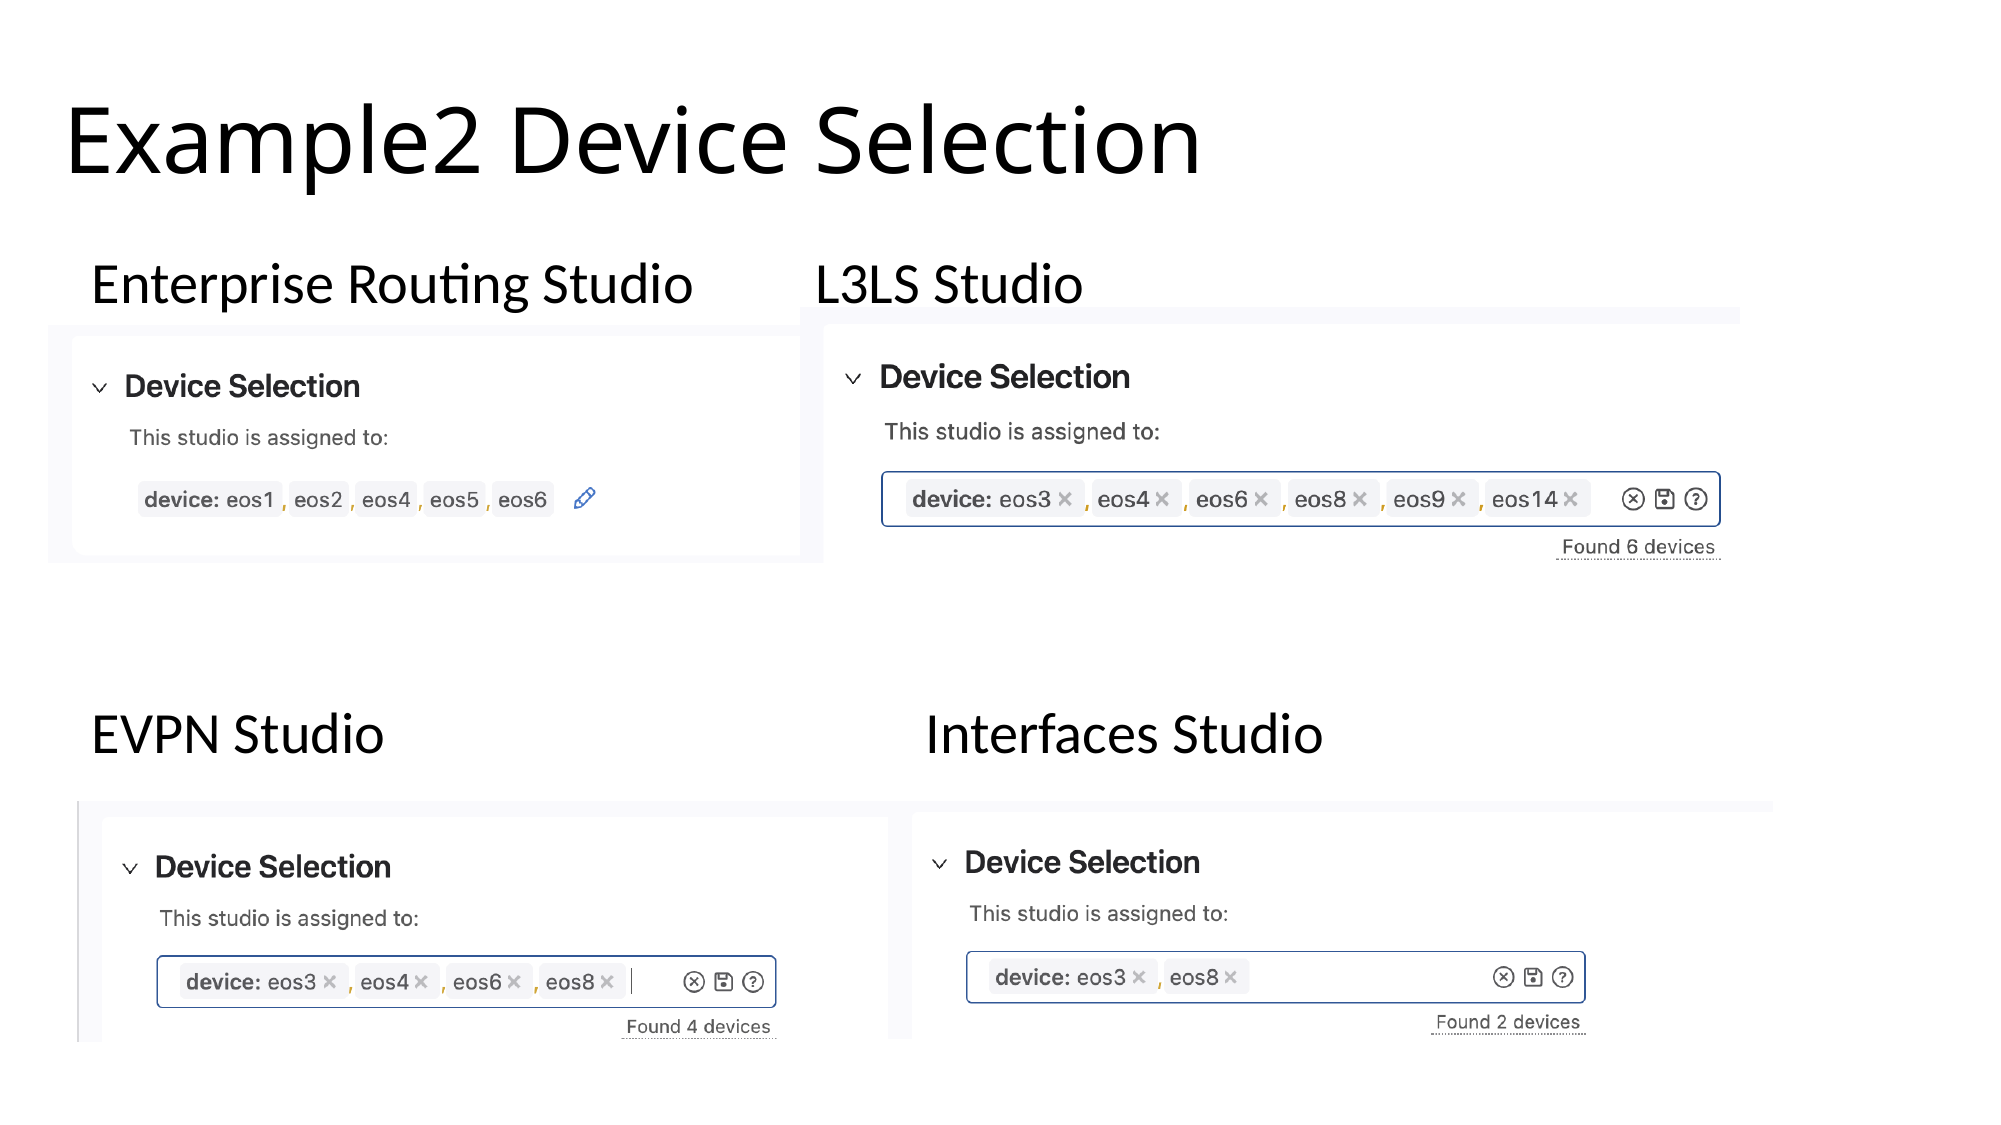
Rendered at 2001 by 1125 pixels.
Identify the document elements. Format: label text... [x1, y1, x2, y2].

text_box Interfaces Studio [910, 687, 1601, 773]
picture [77, 801, 1773, 1042]
text_box Enterprise Routing Studio [77, 237, 767, 323]
title Example2 Device Selection [48, 35, 1774, 253]
picture [48, 307, 1740, 563]
text_box EVPN Studio [77, 687, 767, 773]
text_box L3LS Studio [800, 237, 1490, 307]
